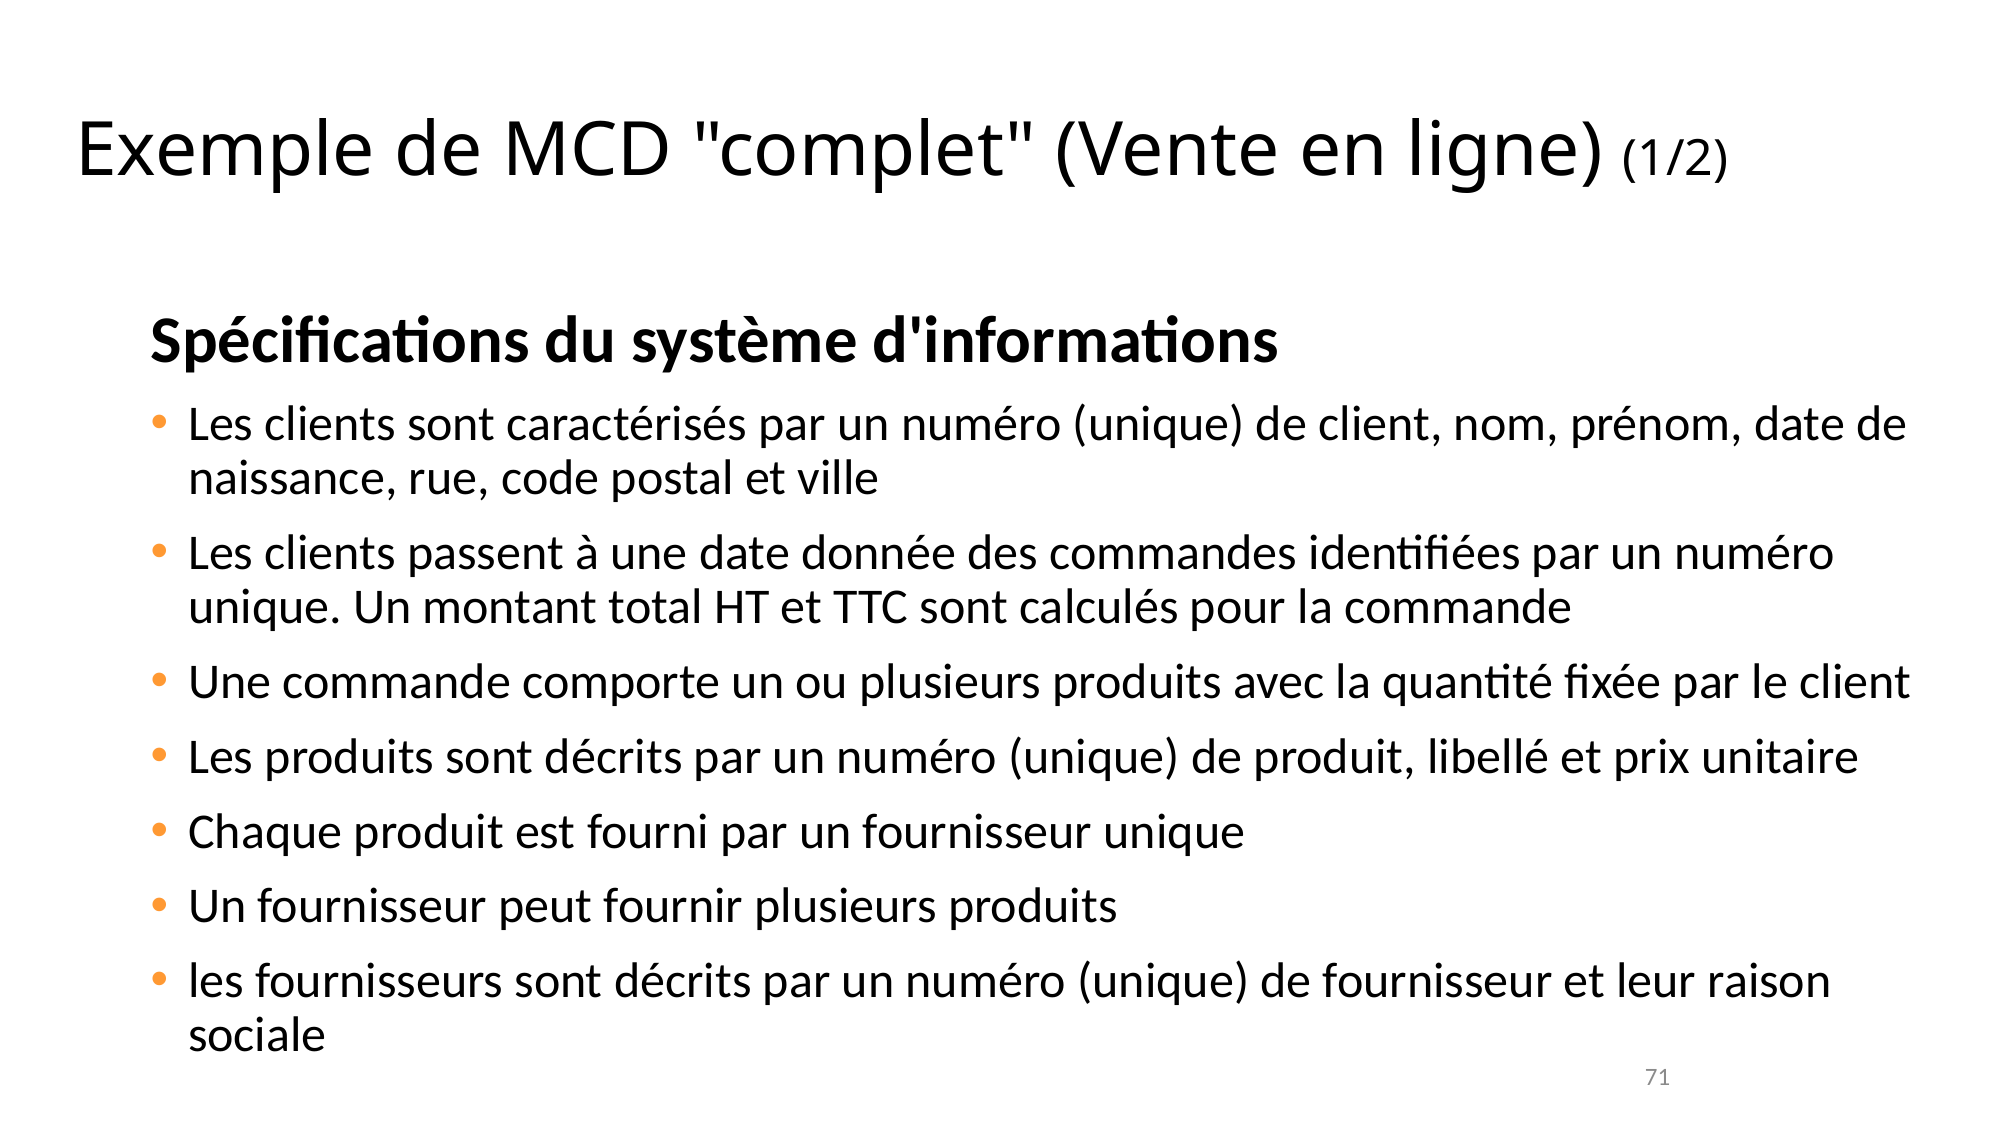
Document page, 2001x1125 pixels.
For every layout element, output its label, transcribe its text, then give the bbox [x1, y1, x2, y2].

list Spécifications du système d'informations Les clients sont caractérisés par un numéro (unique) de client, nom, prénom, date de naissance, rue, code postal et ville Les clients passent à une date donnée des commandes identifiées par un numéro unique. Un montant total HT et TTC sont calculés pour la commande Une commande comporte un ou plusieurs produits avec la quantité fixée par le client Les produits sont décrits par un numéro (unique) de produit, libellé et prix unitaire Chaque produit est fourni par un fournisseur unique Un fournisseur peut fournir plusieurs produits les fournisseurs sont décrits par un numéro (unique) de fournisseur et leur raison sociale [135, 297, 1929, 1068]
slide_number 71 [1597, 1025, 1686, 1125]
title Exemple de MCD "complet" (Vente en ligne) (1/2) [60, 82, 1929, 220]
